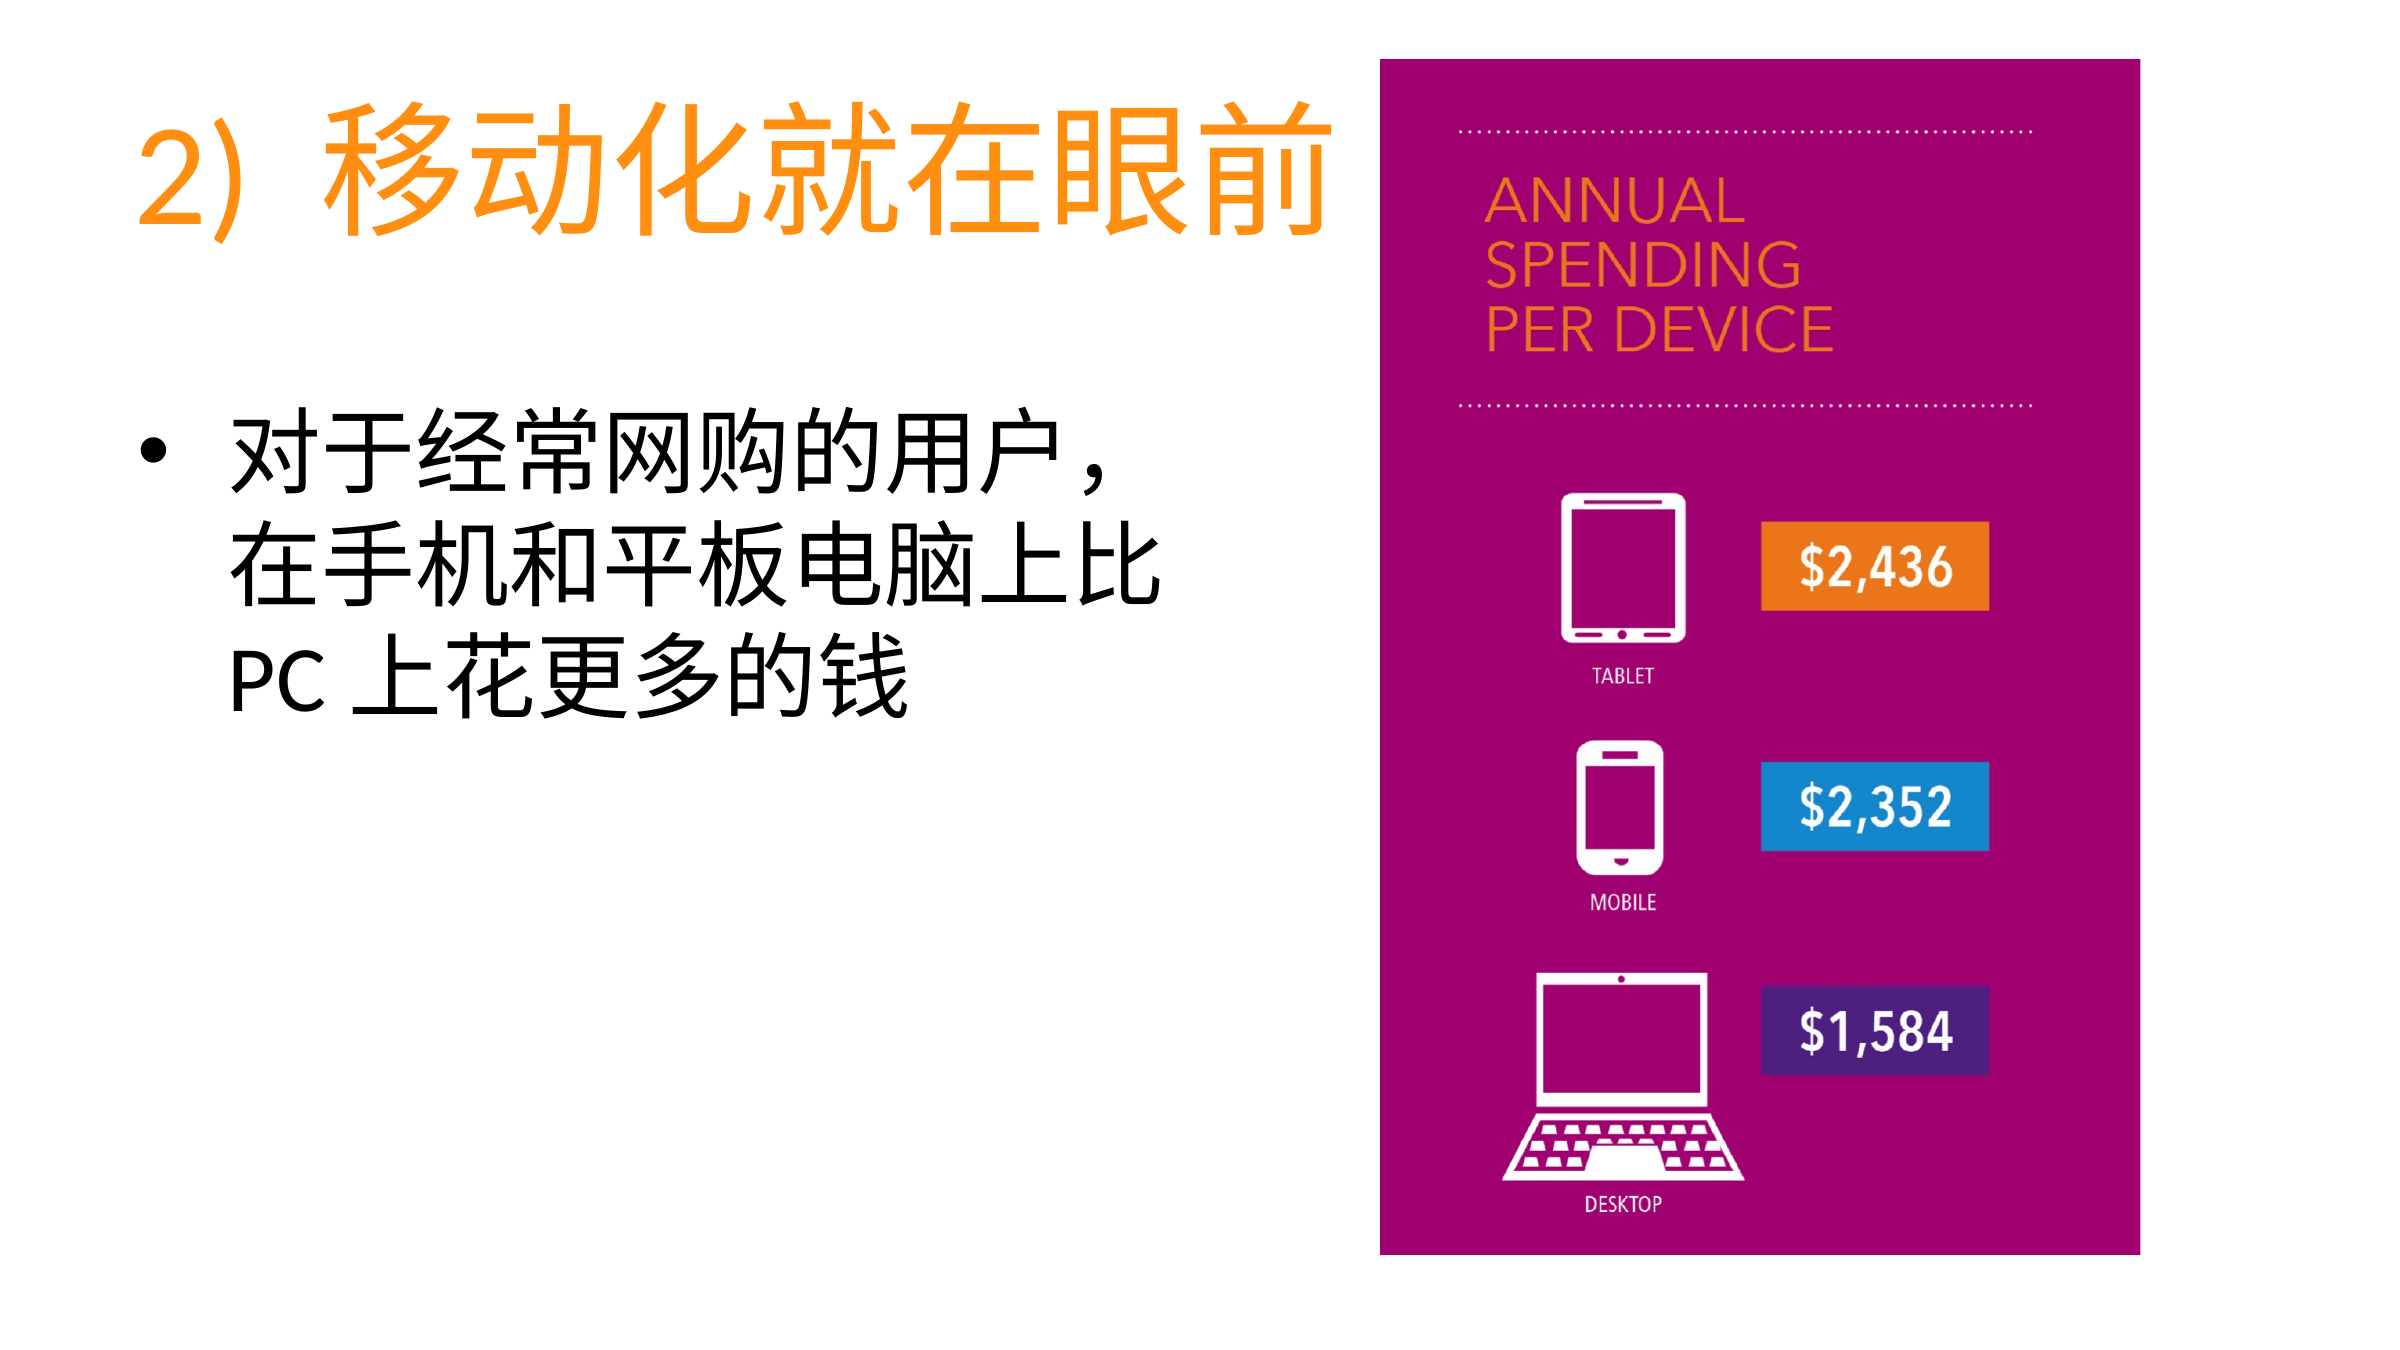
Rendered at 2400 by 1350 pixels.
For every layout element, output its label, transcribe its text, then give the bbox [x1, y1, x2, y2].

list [1379, 59, 2141, 1256]
list 对于经常网购的用户，在手机和平板电脑上比PC上花更多的钱 [124, 254, 1185, 1206]
title 2) 移动化就在眼前 [120, 54, 2280, 279]
